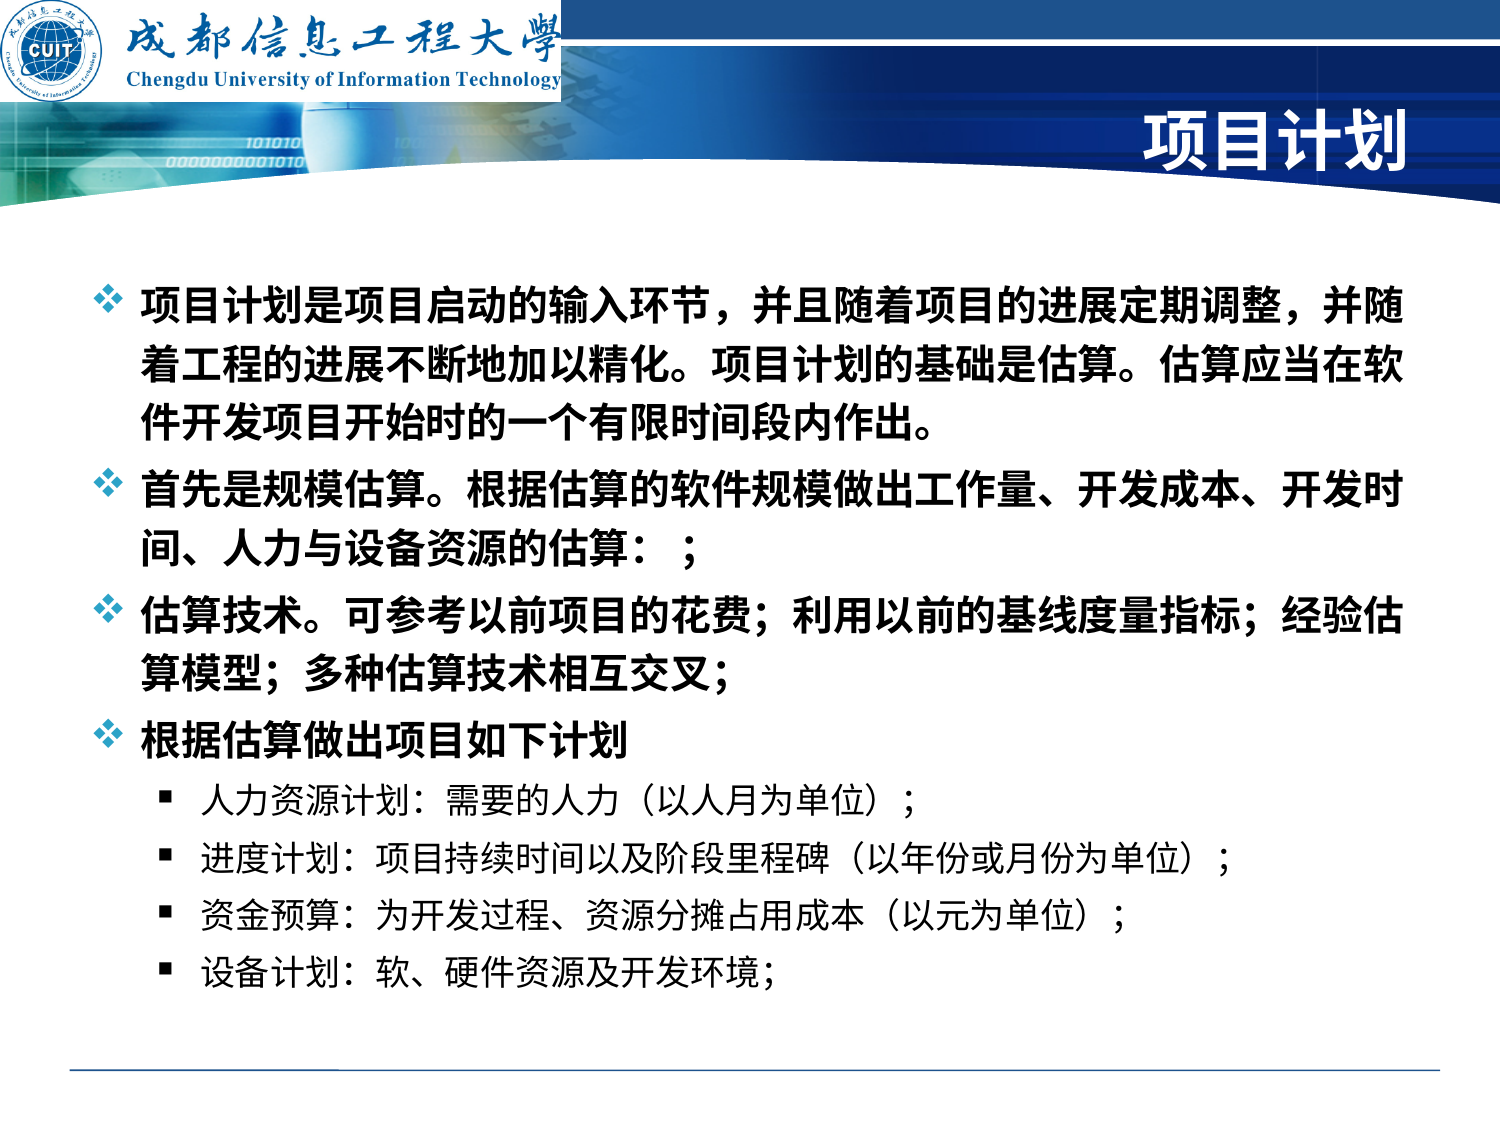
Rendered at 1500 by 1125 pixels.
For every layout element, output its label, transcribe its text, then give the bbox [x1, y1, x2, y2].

list 项目计划是项目启动的输入环节，并且随着项目的进展定期调整，并随着工程的进展不断地加以精化。项目计划的基础是估算。估算应当在软件开发项目开始时的一个有限时间段内作出。 首先是规模估算。根据估算的软件规模做出工作量、开发成本、开发时间、人力与设备资源的估算： ； 估算技术。可参考以前项目的花费；利用以前的基线度量指标；经验估算模型；多种估算技术相互交叉； 根据估算做出项目如下计划 人力资源计划：需要的人力（以人月为单位）； 进度计划：项目持续时间以及阶段里程碑（以年份或月份为单位）； 资金预算：为开发过程、资源分摊占用成本（以元为单位）； 设备计划：软、硬件资源及开发环境； [74, 262, 1426, 1006]
title 项目计划 [74, 44, 1426, 233]
picture [0, 0, 561, 206]
picture [1426, 46, 1500, 203]
